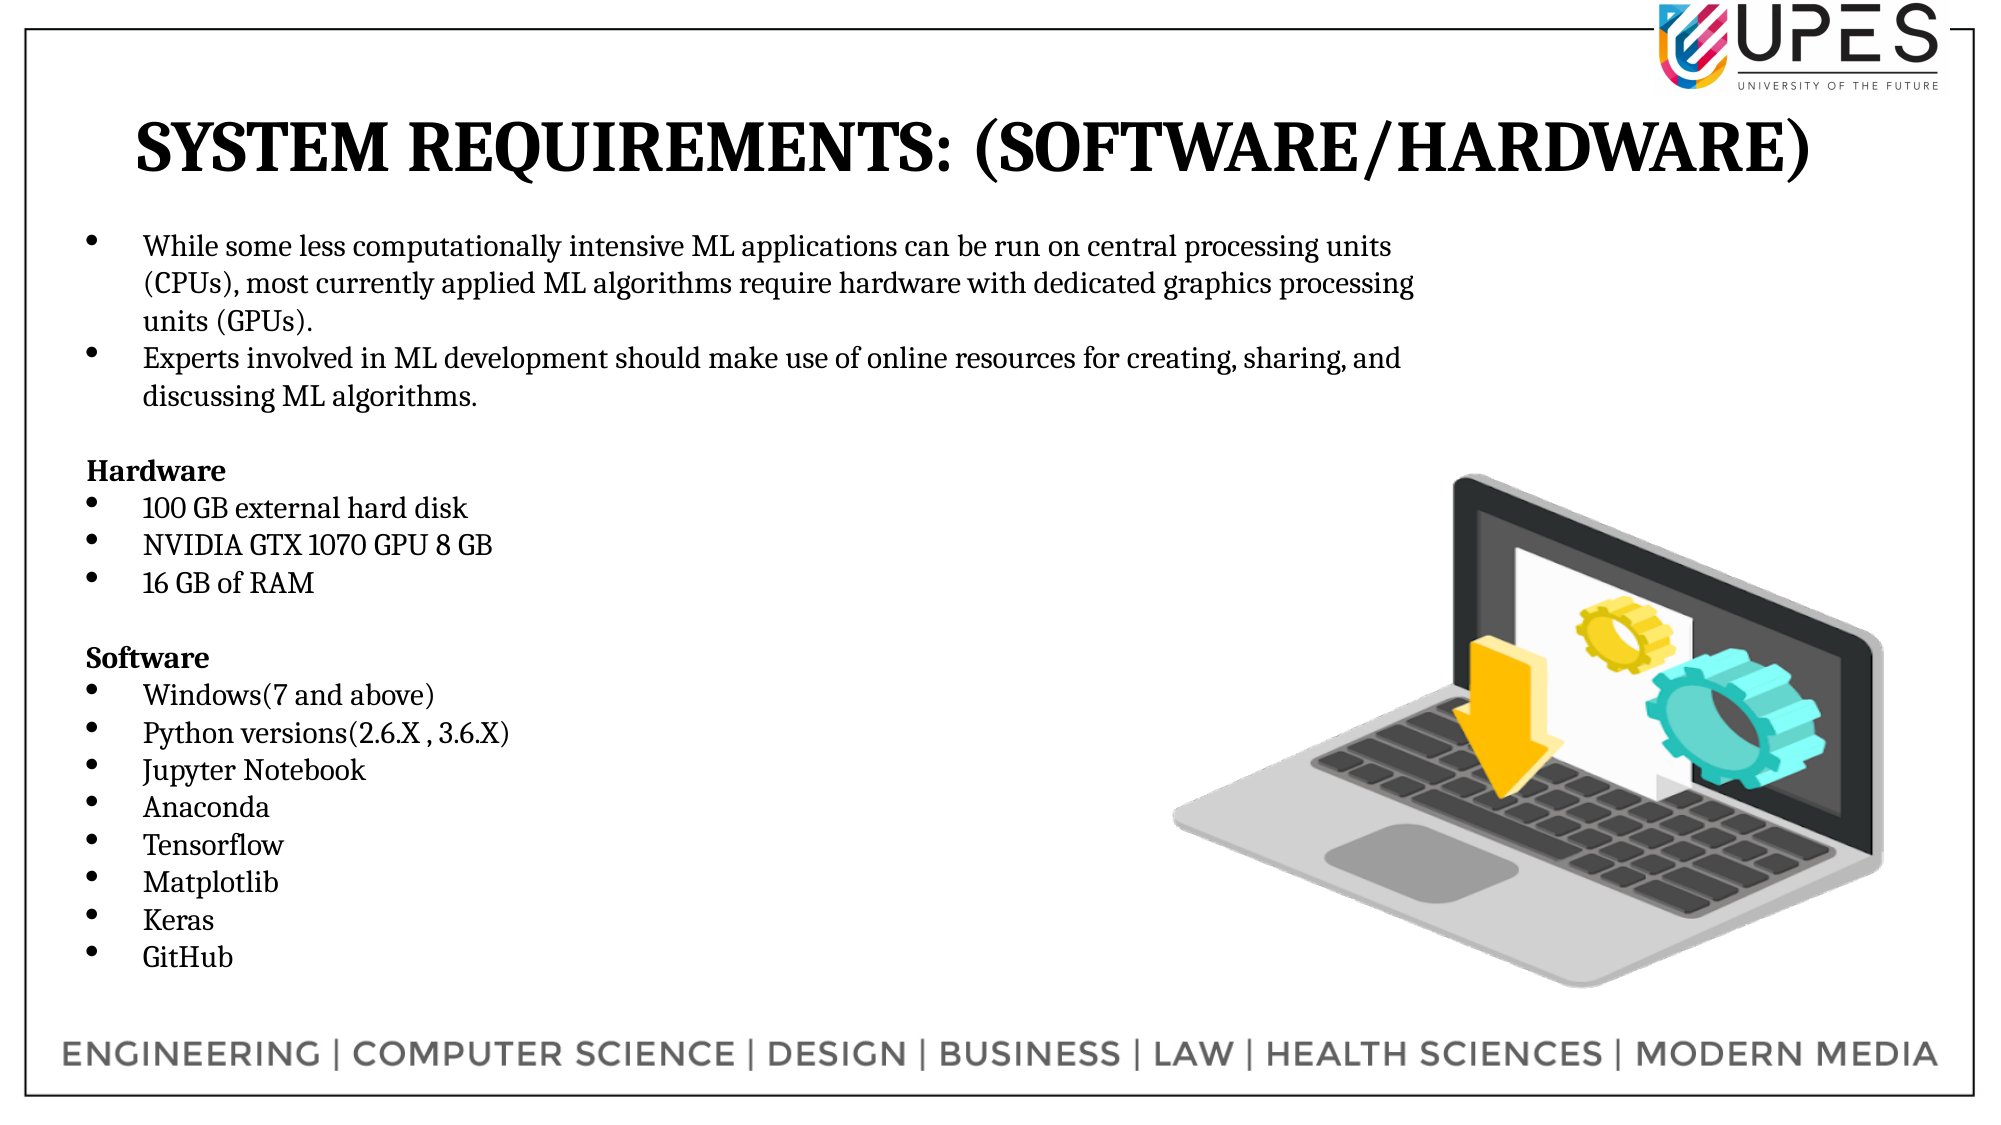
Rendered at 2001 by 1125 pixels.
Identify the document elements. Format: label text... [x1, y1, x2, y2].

text_box SYSTEM REQUIREMENTS: (SOFTWARE/HARDWARE) [71, 91, 1882, 194]
text_box While some less computationally intensive ML applications can be run on central processing units (CPUs), most currently applied ML algorithms require hardware with dedicated graphics processing units (GPUs). Experts involved in ML development should make use of online resources for creating, sharing, and discussing ML algorithms. Hardware 100 GB external hard disk NVIDIA GTX 1070 GPU 8 GB 16 GB of RAM Software Windows(7 and above) Python versions(2.6.X , 3.6.X) Jupyter Notebook Anaconda Tensorflow Matplotlib Keras GitHub [71, 217, 1433, 982]
picture [0, 0, 2000, 1125]
